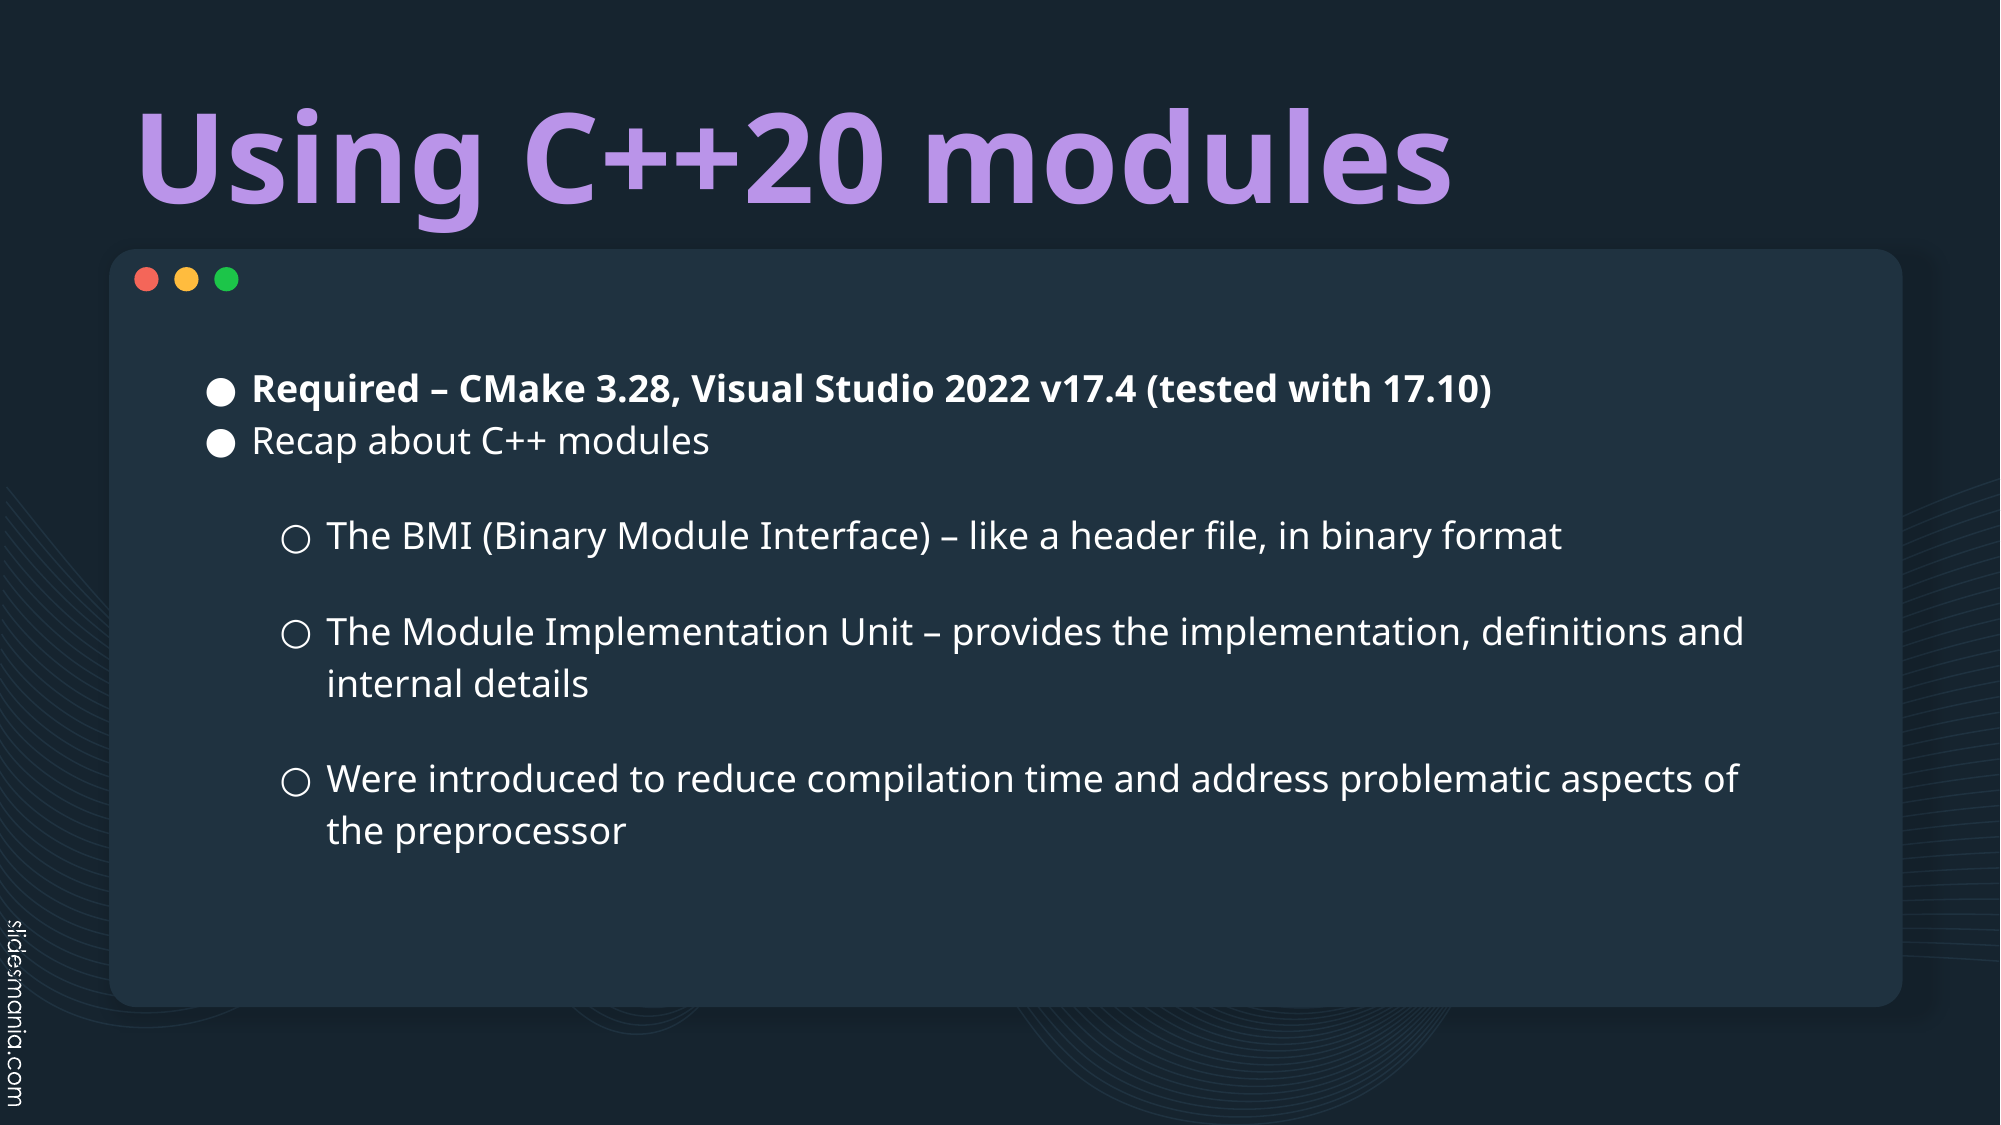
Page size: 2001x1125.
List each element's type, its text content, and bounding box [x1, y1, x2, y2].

title Using C++20 modules [112, 58, 1713, 185]
list Required – CMake 3.28, Visual Studio 2022 v17.4 (tested with 17.10) Recap about C++ modules The BMI (Binary Module Interface) – like a header file, in binary format The Module Implementation Unit – provides the implementation, definitions and internal details Were introduced to reduce compilation time and address problematic aspects of the preprocessor [184, 338, 1786, 1003]
